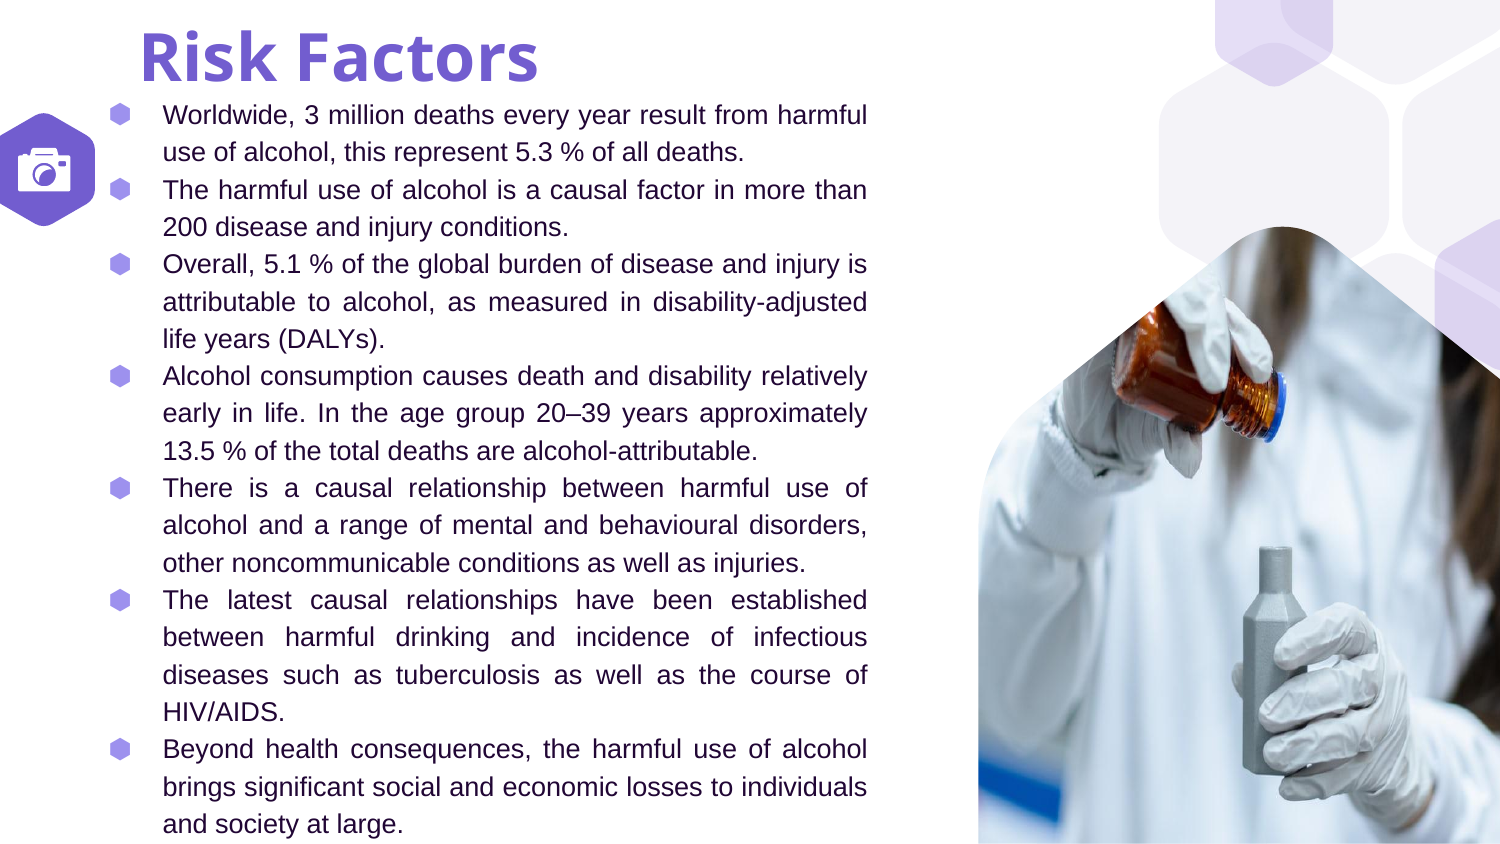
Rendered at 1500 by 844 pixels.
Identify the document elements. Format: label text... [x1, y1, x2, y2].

list Worldwide, 3 million deaths every year result from harmful use of alcohol, this represent 5.3 % of all deaths. The harmful use of alcohol is a causal factor in more than 200 disease and injury conditions. Overall, 5.1 % of the global burden of disease and injury is attributable to alcohol, as measured in disability-adjusted life years (DALYs). Alcohol consumption causes death and disability relatively early in life. In the age group 20–39 years approximately 13.5 % of the total deaths are alcohol-attributable. There is a causal relationship between harmful use of alcohol and a range of mental and behavioural disorders, other noncommunicable conditions as well as injuries. The latest causal relationships have been established between harmful drinking and incidence of infectious diseases such as tuberculosis as well as the course of HIV/AIDS. Beyond health consequences, the harmful use of alcohol brings significant social and economic losses to individuals and society at large. [87, 92, 868, 817]
picture [978, 226, 1500, 844]
title Risk Factors [138, 27, 1125, 93]
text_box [17, 147, 71, 192]
